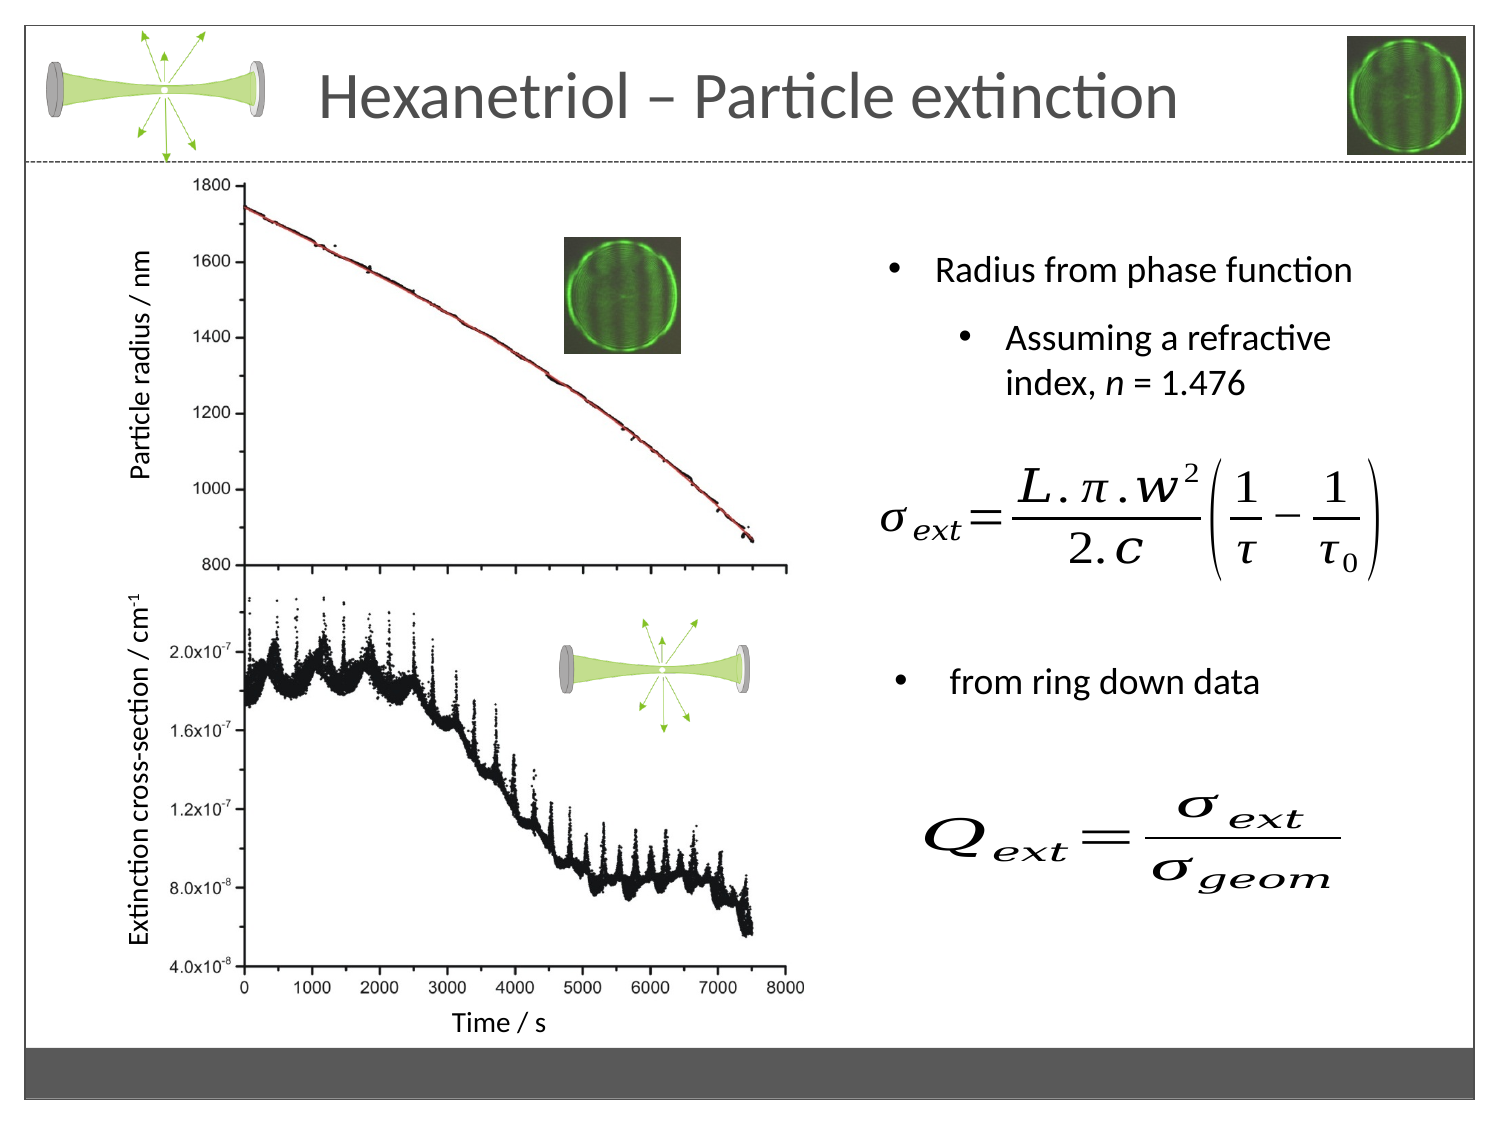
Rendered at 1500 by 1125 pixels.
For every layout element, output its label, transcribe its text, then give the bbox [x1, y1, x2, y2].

text_box Radius from phase function [873, 237, 1388, 298]
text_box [111, 177, 804, 1047]
title Hexanetriol – Particle extinction [271, 45, 1339, 140]
picture [1346, 35, 1466, 155]
picture [559, 617, 750, 733]
picture [46, 30, 265, 163]
text_box Assuming a refractive index, n = 1.476 [943, 305, 1388, 411]
picture [564, 237, 681, 355]
